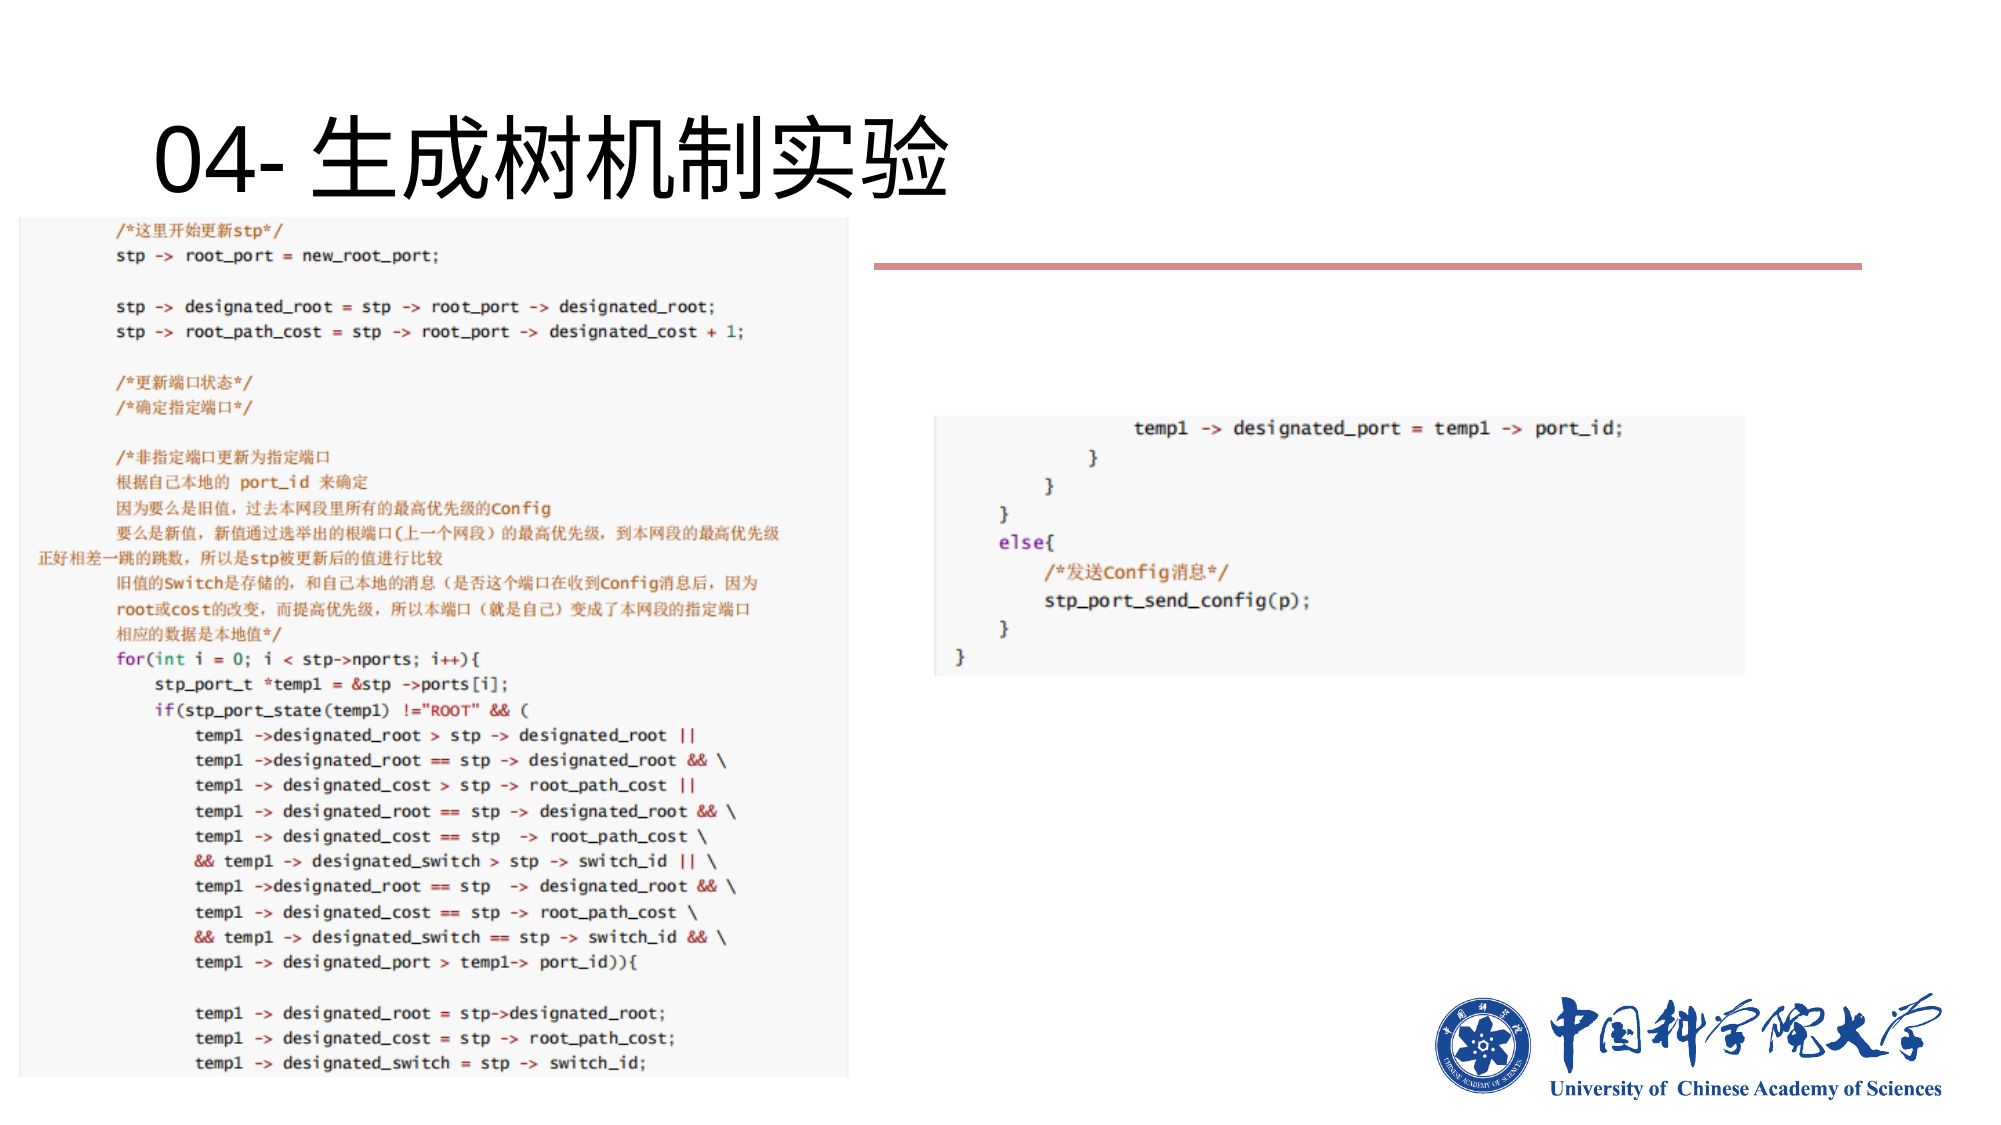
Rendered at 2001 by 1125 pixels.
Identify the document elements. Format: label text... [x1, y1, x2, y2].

title 04-生成树机制实验 [137, 59, 1863, 267]
picture [1435, 993, 1942, 1100]
picture [0, 217, 874, 1077]
picture [913, 408, 1745, 676]
